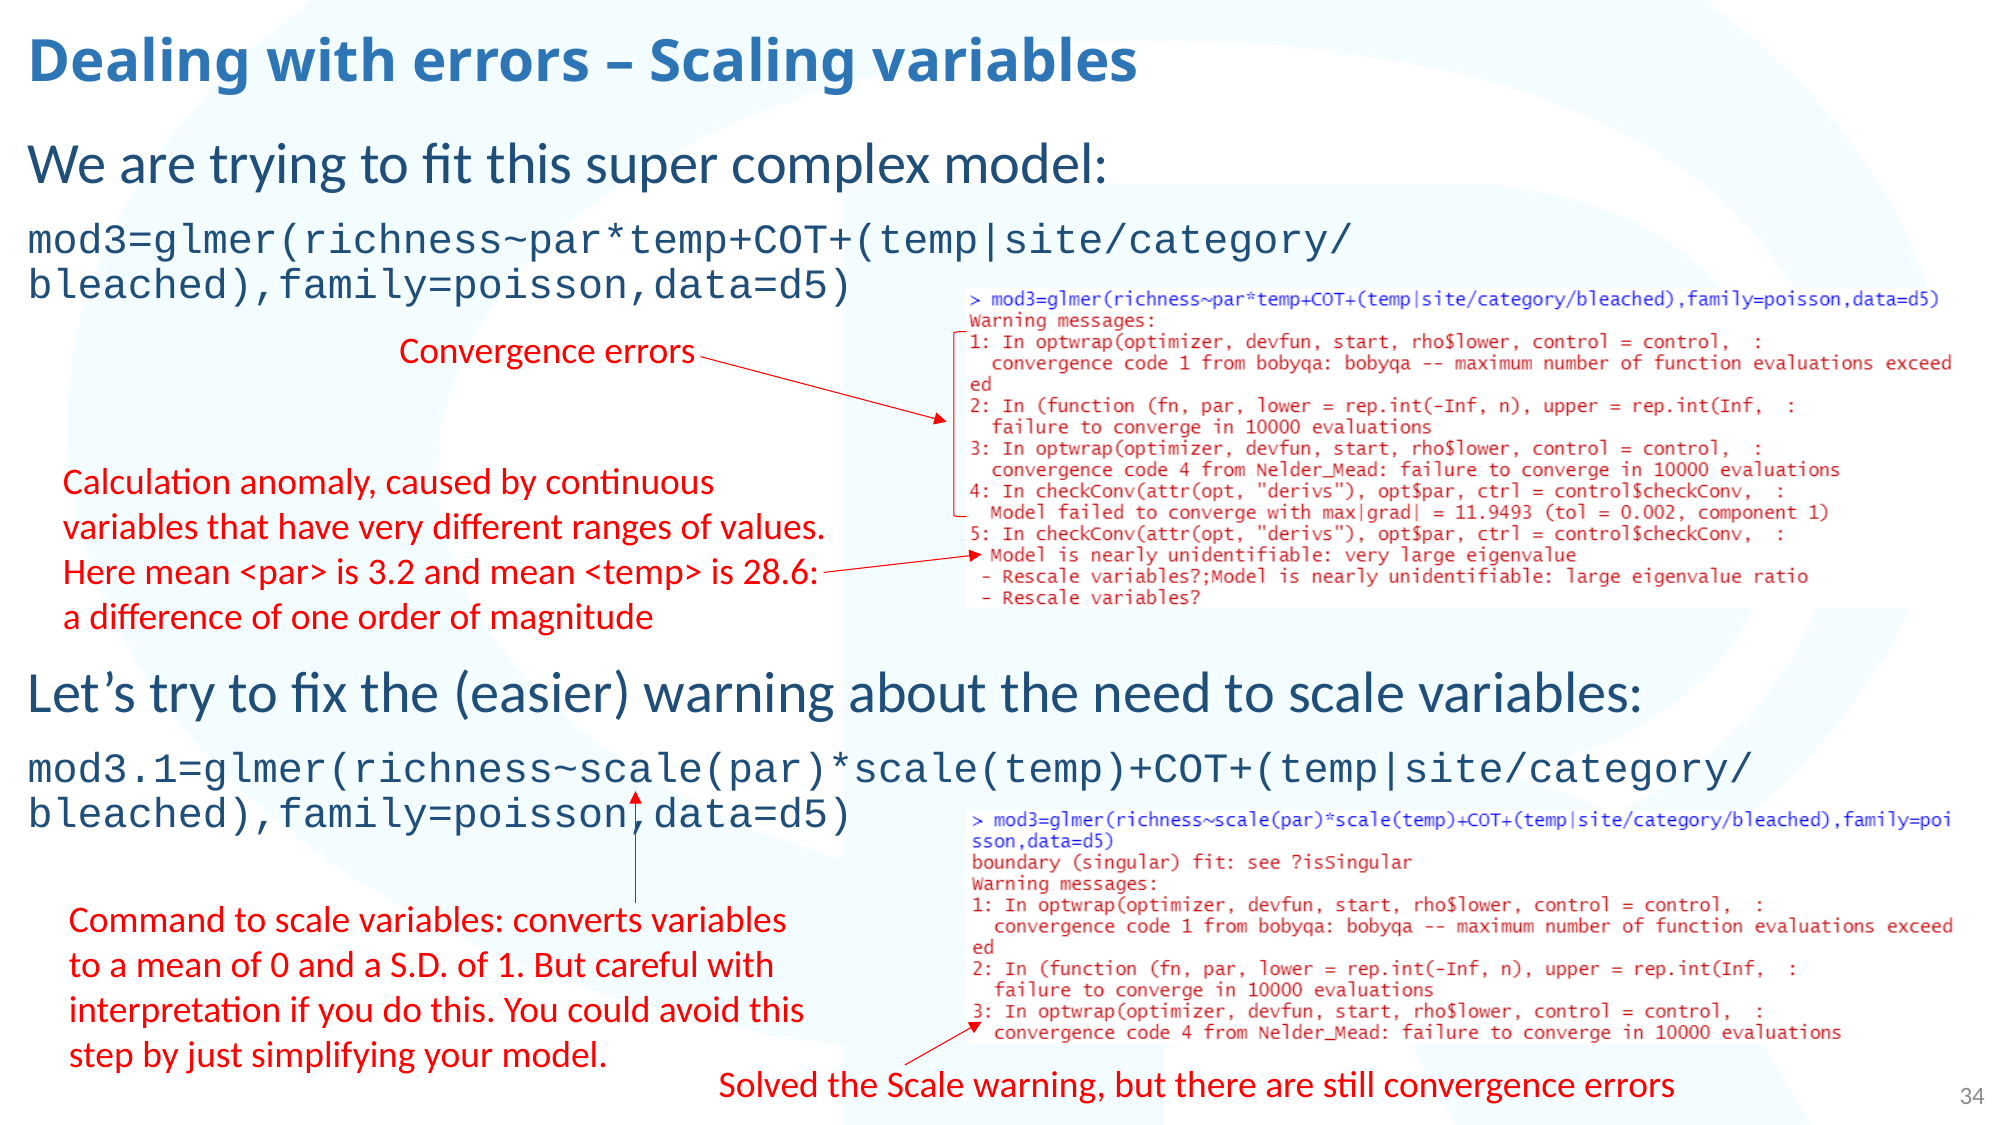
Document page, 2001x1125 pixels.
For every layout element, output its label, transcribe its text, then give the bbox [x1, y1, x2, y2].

text_box [953, 331, 966, 518]
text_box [823, 554, 982, 573]
text_box Convergence errors [384, 318, 736, 379]
title Dealing with errors – Scaling variables [12, 17, 1988, 108]
list We are trying to fit this super complex model: mod3=glmer(richness~par*temp+COT+(temp|site/category/bleached),family=poisson,data=d5) Let’s try to fix the (easier) warning about the need to scale variables: mod3.1=glmer(richness~scale(par)*scale(temp)+COT+(temp|site/category/bleached),family=poisson,data=d5) [12, 125, 1988, 1123]
text_box Solved the Scale warning, but there are still convergence errors [703, 1052, 1840, 1113]
text_box Calculation anomaly, caused by continuous variables that have very different ranges of values. Here mean <par> is 3.2 and mean <temp> is 28.6: a difference of one order of magnitude [48, 449, 853, 644]
picture [966, 810, 1953, 1044]
text_box Command to scale variables: converts variables to a mean of 0 and a S.D. of 1. But careful with interpretation if you do this. You could avoid this step by just simplifying your model. [54, 888, 830, 1083]
picture [966, 288, 1953, 608]
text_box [700, 356, 947, 422]
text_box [904, 1021, 982, 1066]
slide_number 34 [1550, 1065, 2000, 1125]
